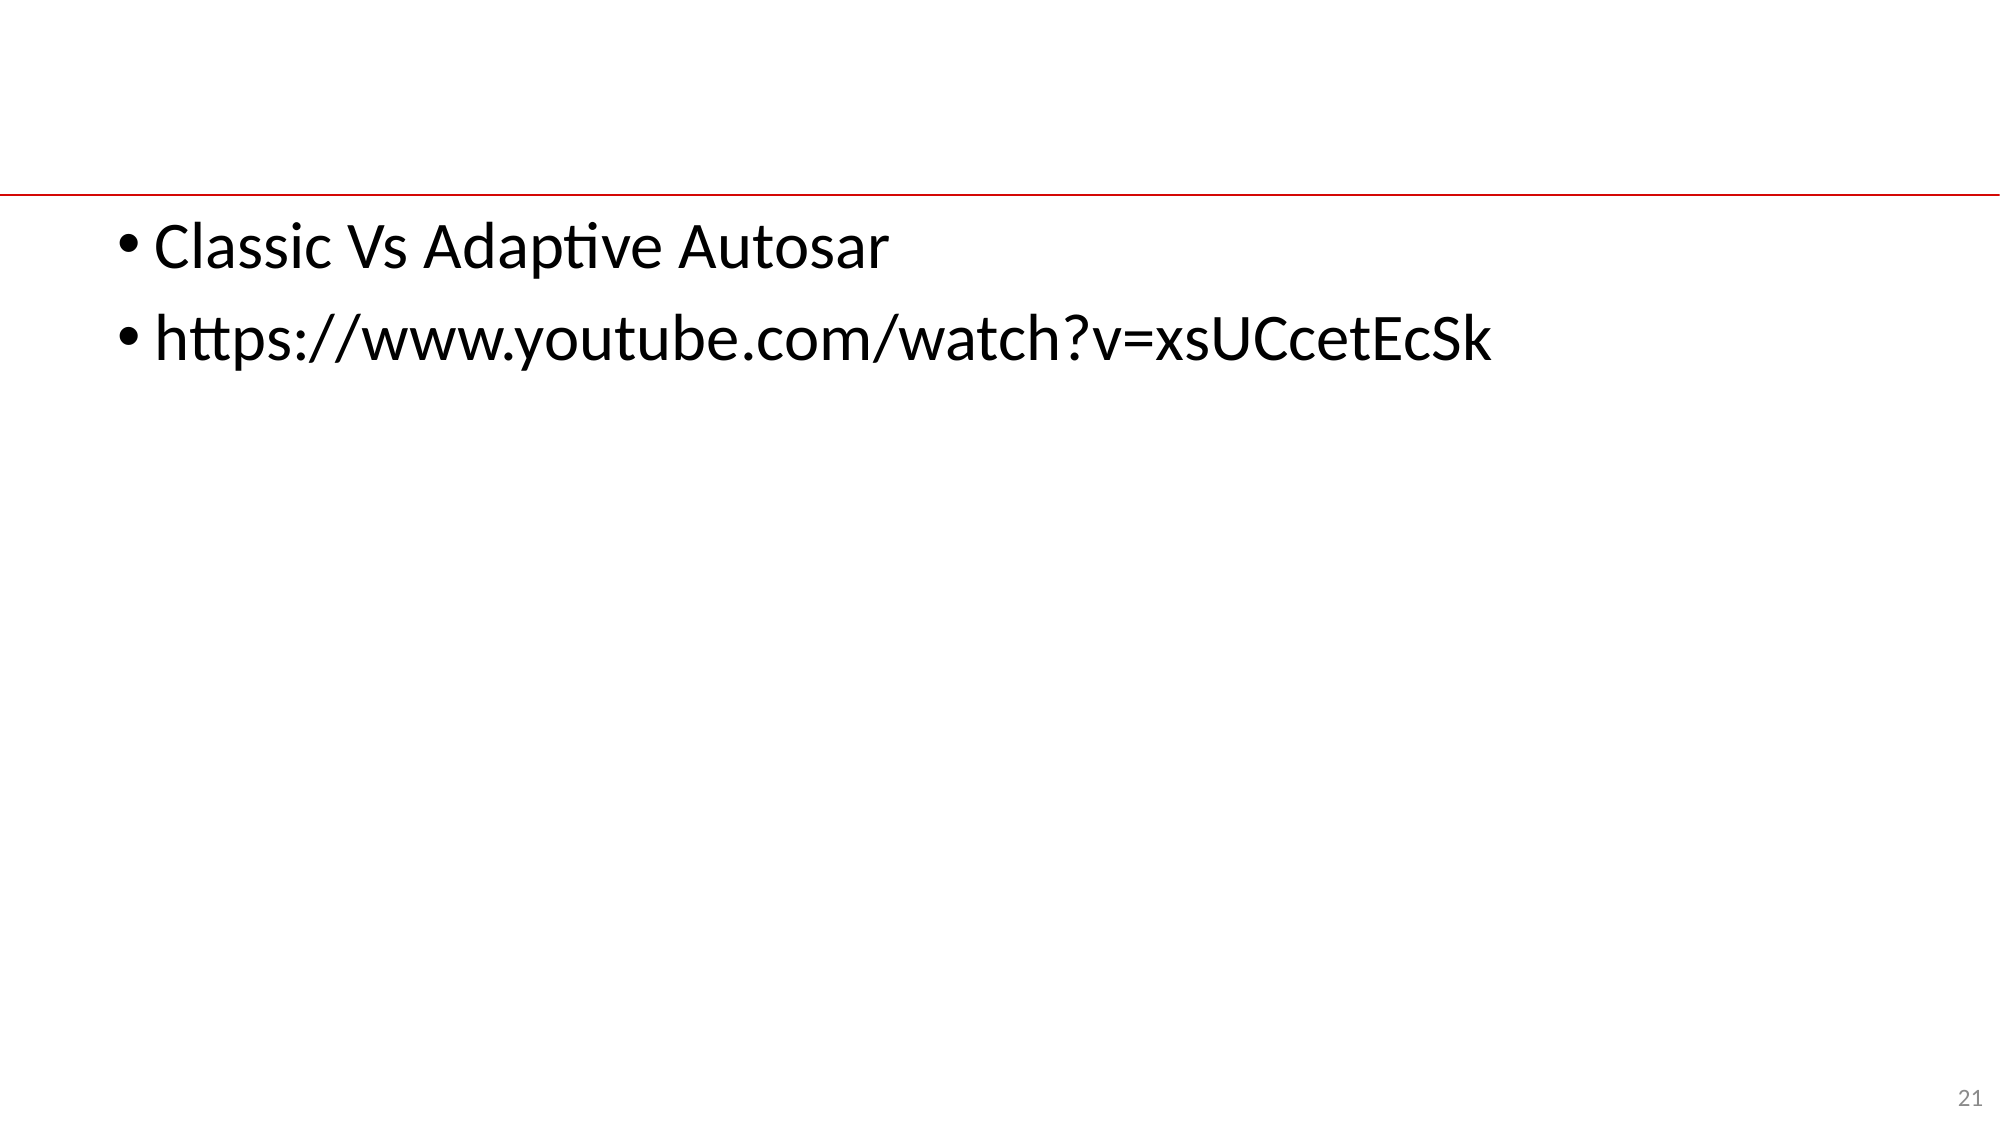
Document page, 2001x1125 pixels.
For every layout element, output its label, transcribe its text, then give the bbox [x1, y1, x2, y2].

list Classic Vs Adaptive Autosar https://www.youtube.com/watch?v=xsUCcetEcSk [102, 203, 1899, 1056]
slide_number 21 [1548, 1066, 1999, 1125]
